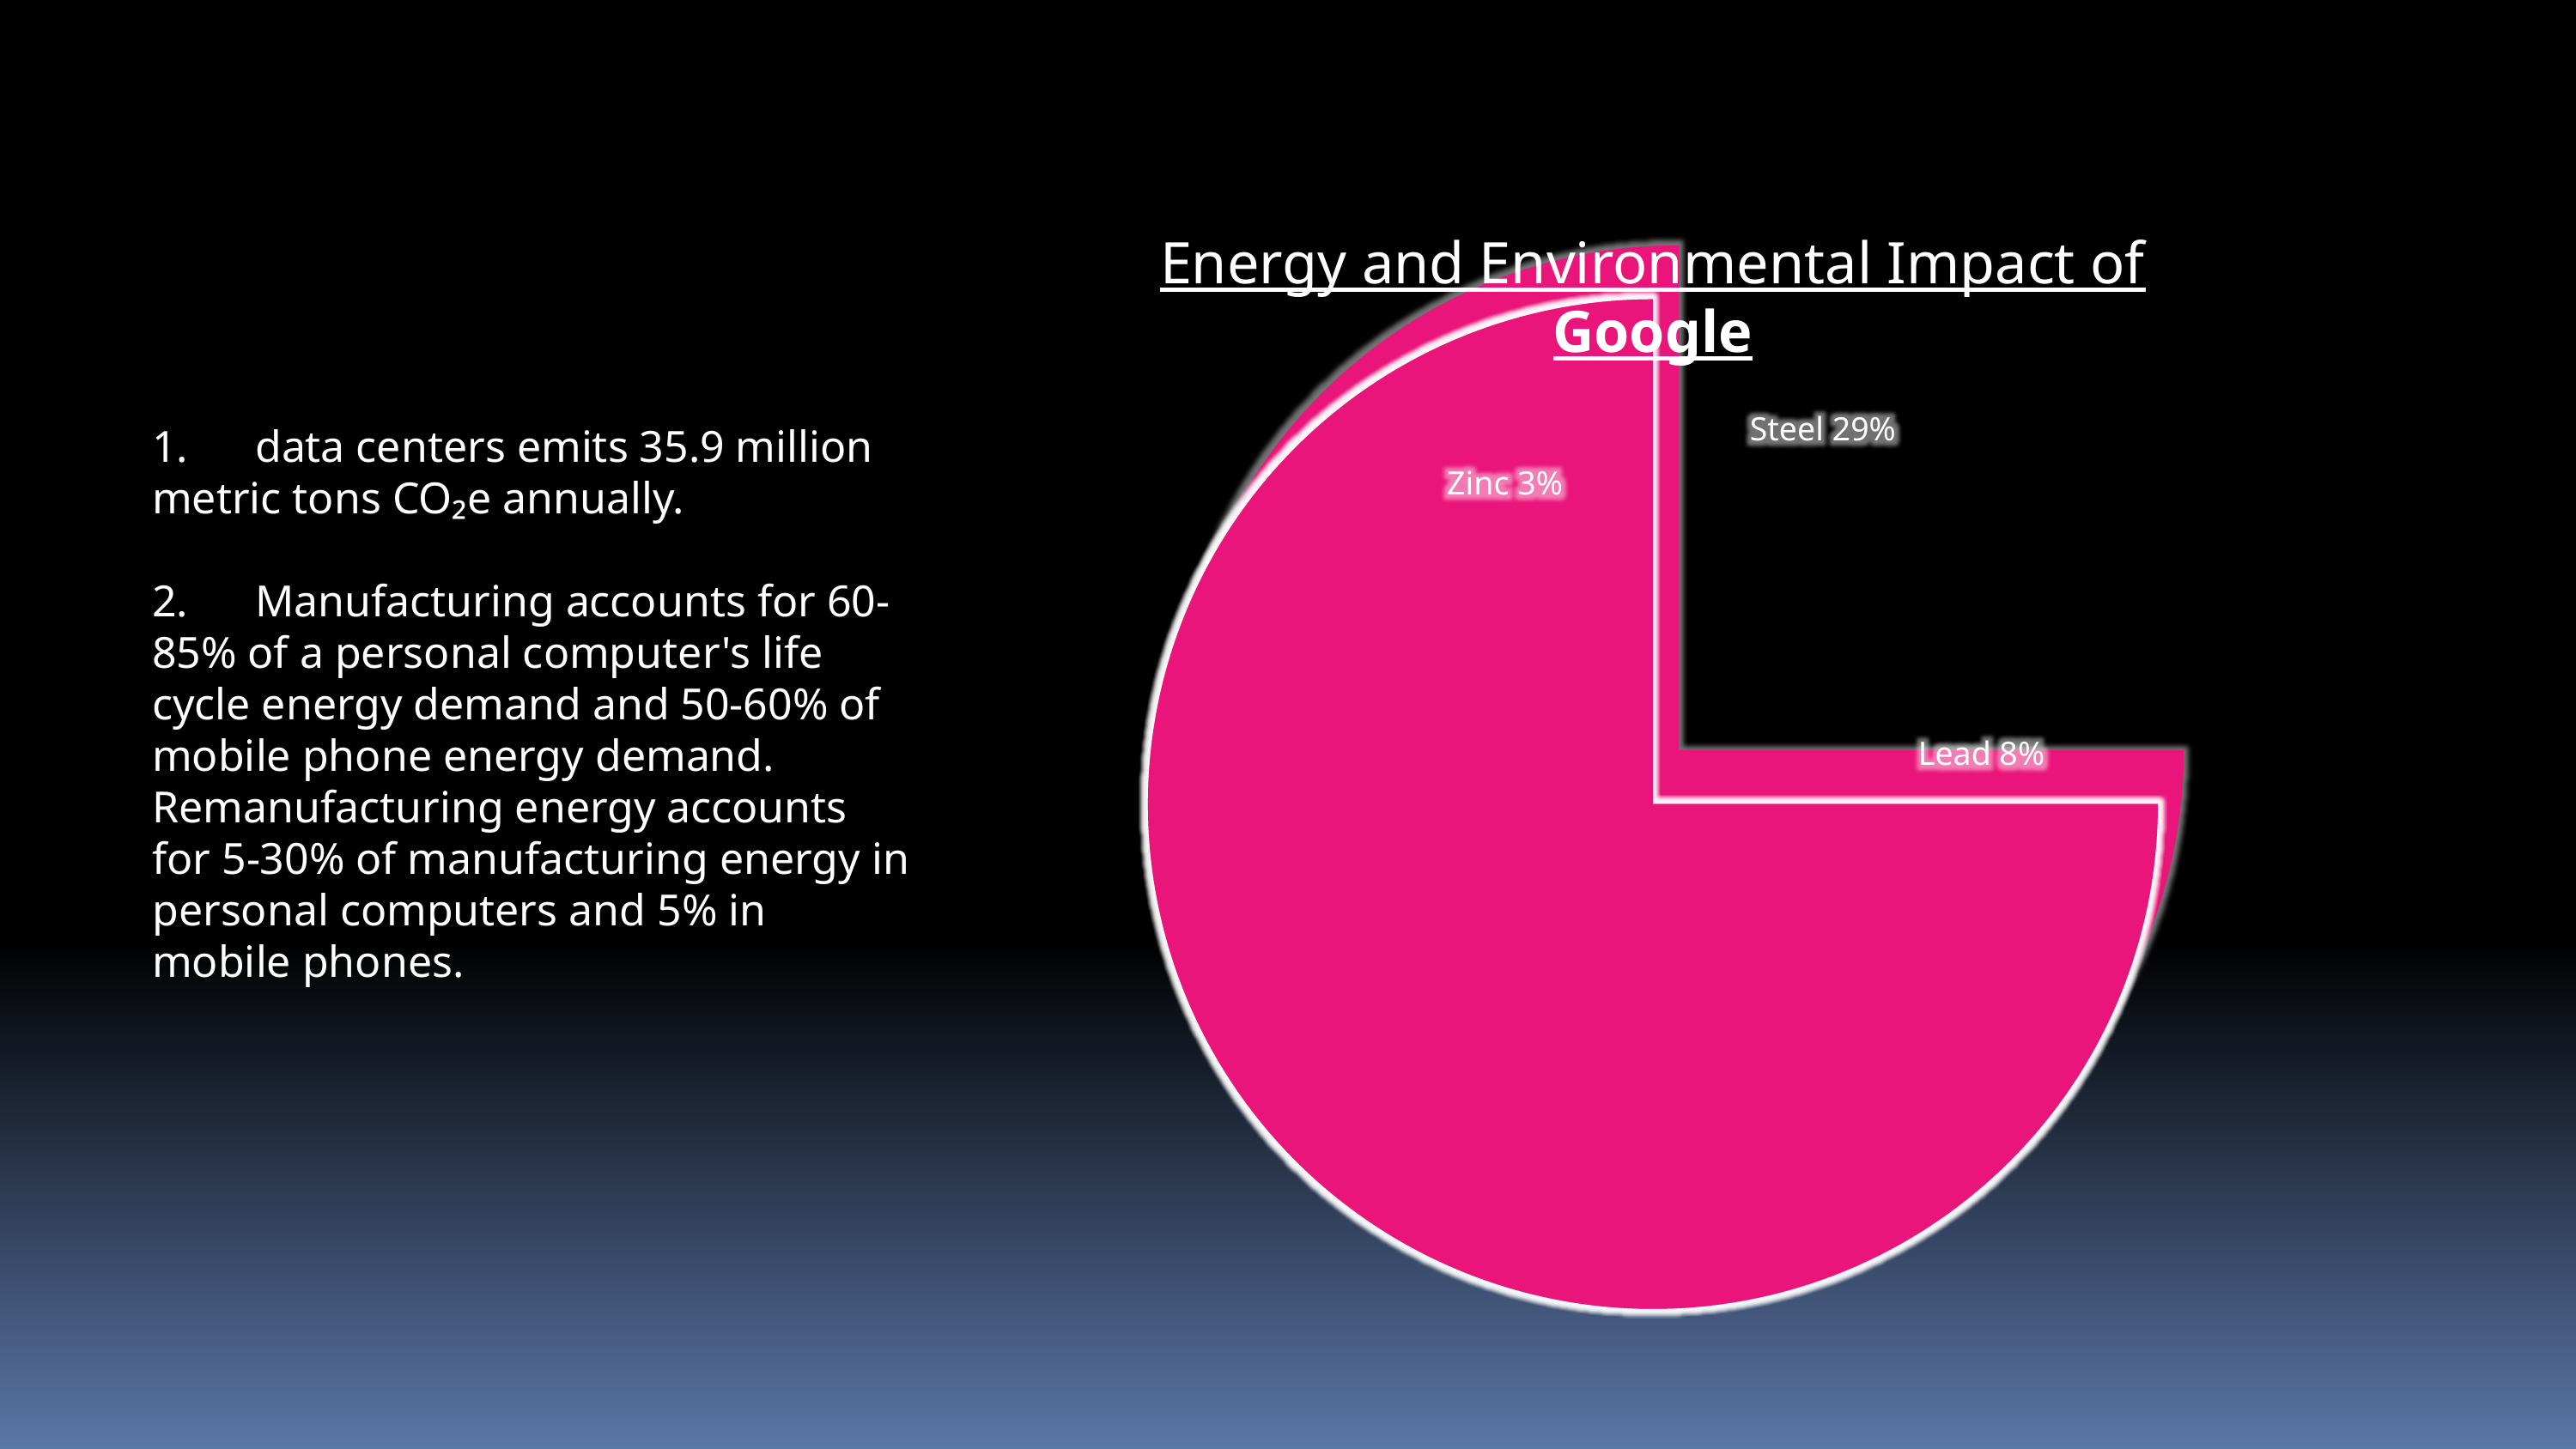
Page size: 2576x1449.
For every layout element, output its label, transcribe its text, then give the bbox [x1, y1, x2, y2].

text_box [879, 133, 2427, 1337]
text_box 1. data centers emits 35.9 million metric tons CO₂e annually. 2. Manufacturing accounts for 60-85% of a personal computer's life cycle energy demand and 50-60% of mobile phone energy demand. Remanufacturing energy accounts for 5-30% of manufacturing energy in personal computers and 5% in mobile phones. [139, 413, 872, 1070]
